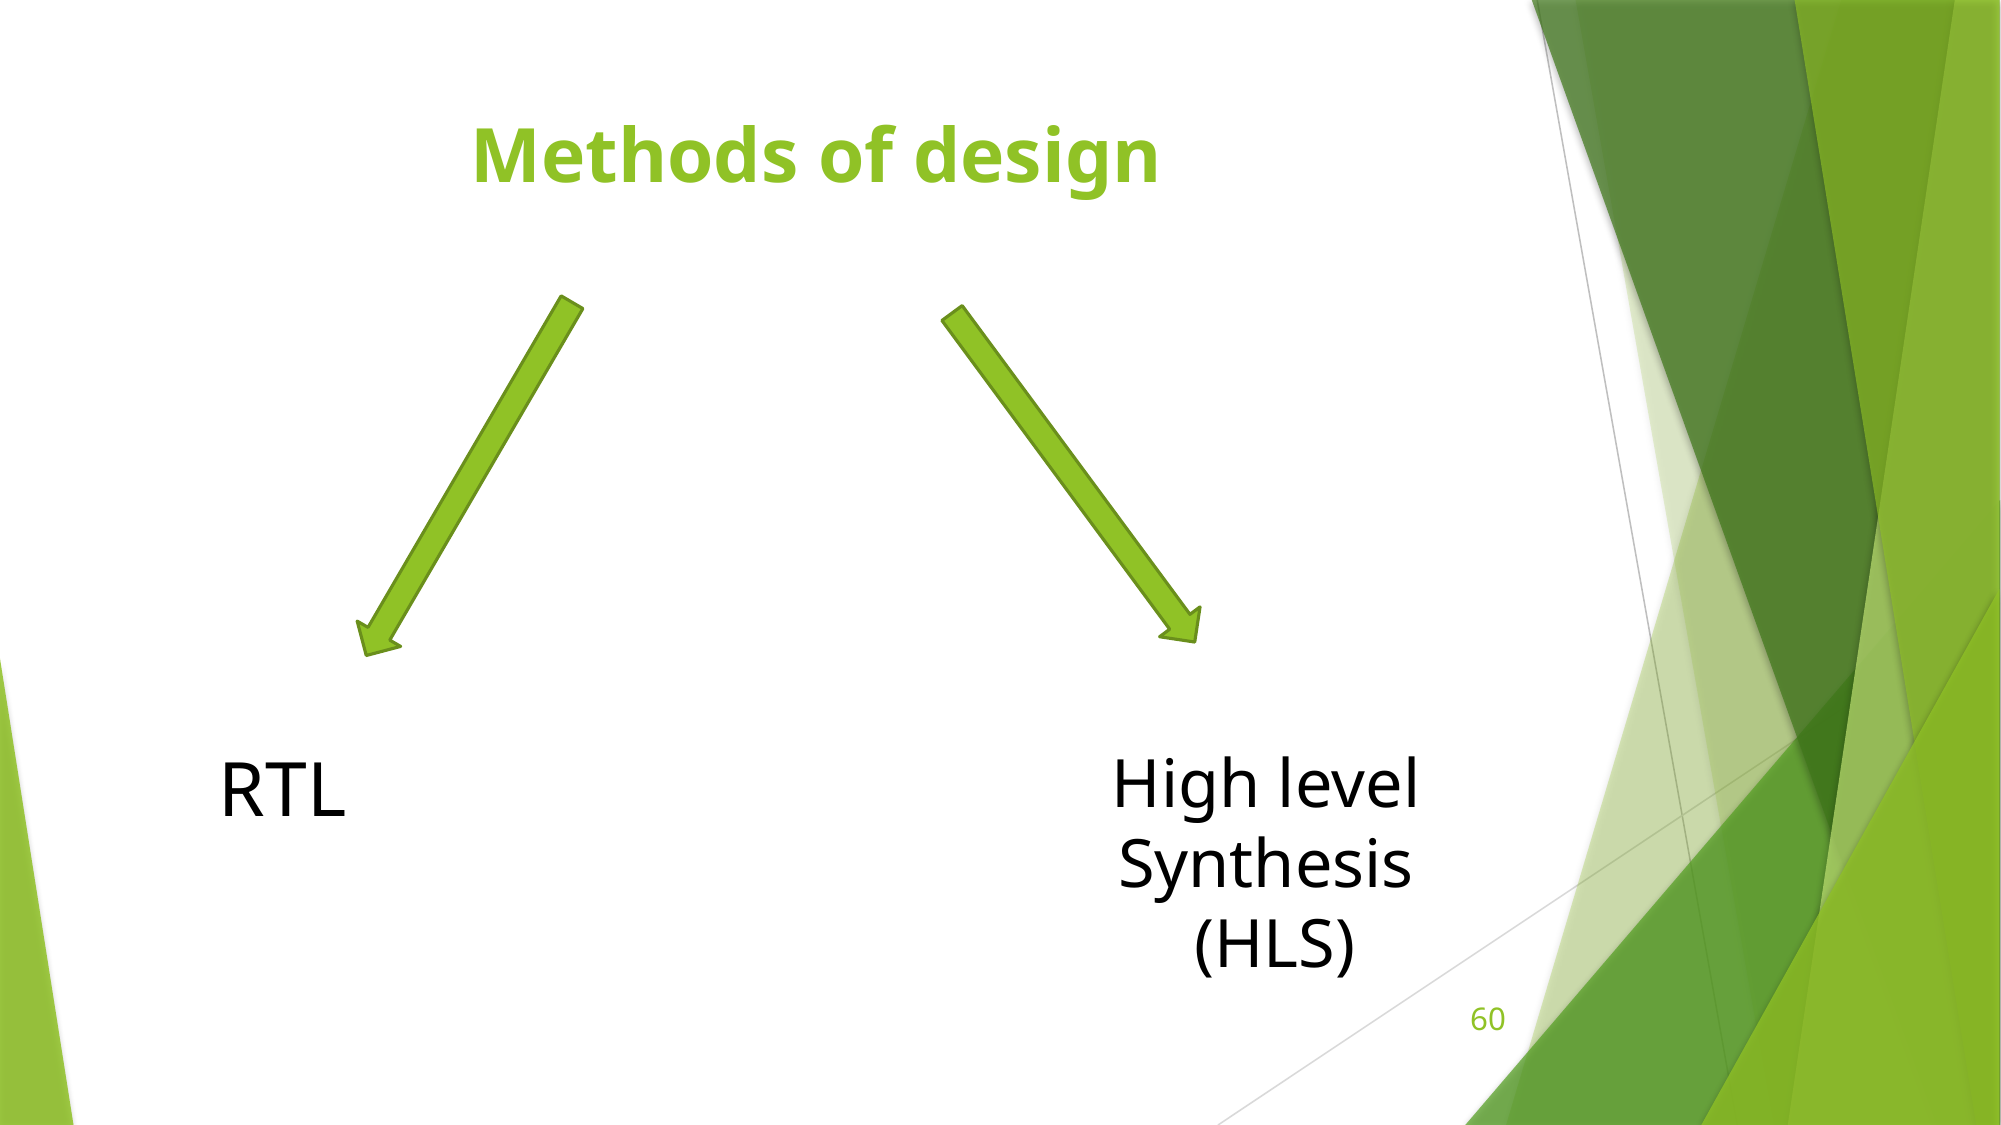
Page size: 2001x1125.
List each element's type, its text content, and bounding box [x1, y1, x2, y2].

text_box [940, 304, 1202, 644]
text_box High level Synthesis (HLS) [1096, 733, 1453, 989]
title Methods of design [111, 99, 1522, 317]
text_box RTL [179, 733, 386, 839]
text_box [355, 294, 585, 658]
slide_number 60 [1409, 991, 1522, 1051]
